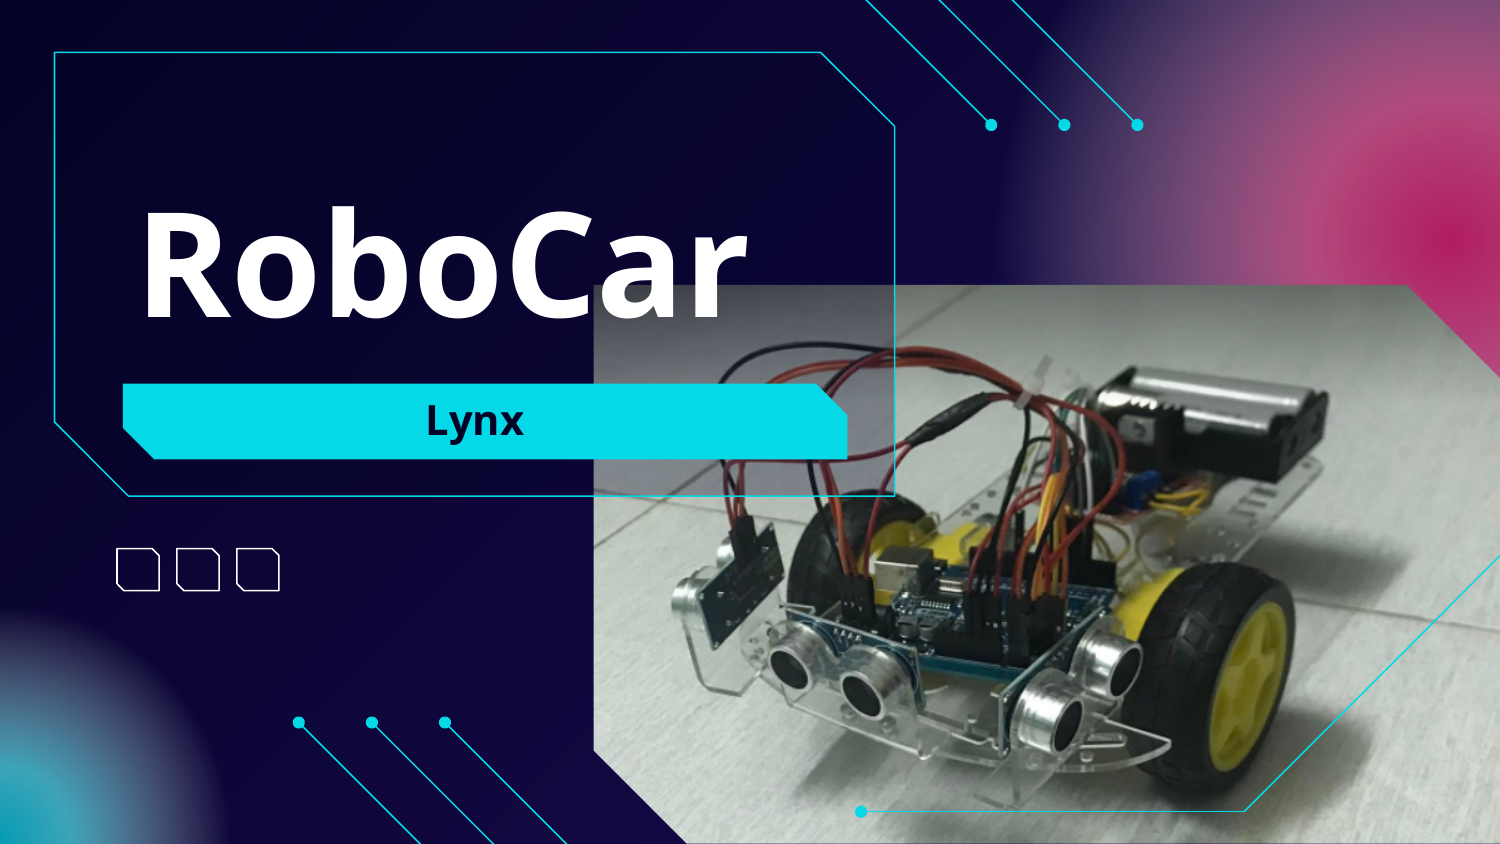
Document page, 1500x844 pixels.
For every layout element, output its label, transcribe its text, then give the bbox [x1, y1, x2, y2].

text_box [54, 52, 588, 497]
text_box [860, 542, 1500, 812]
title RoboCar [120, 32, 935, 362]
subtitle Lynx [159, 378, 588, 844]
text_box [122, 383, 159, 460]
picture [593, 284, 1500, 844]
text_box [298, 722, 583, 844]
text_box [116, 548, 280, 591]
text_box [853, 0, 1138, 126]
